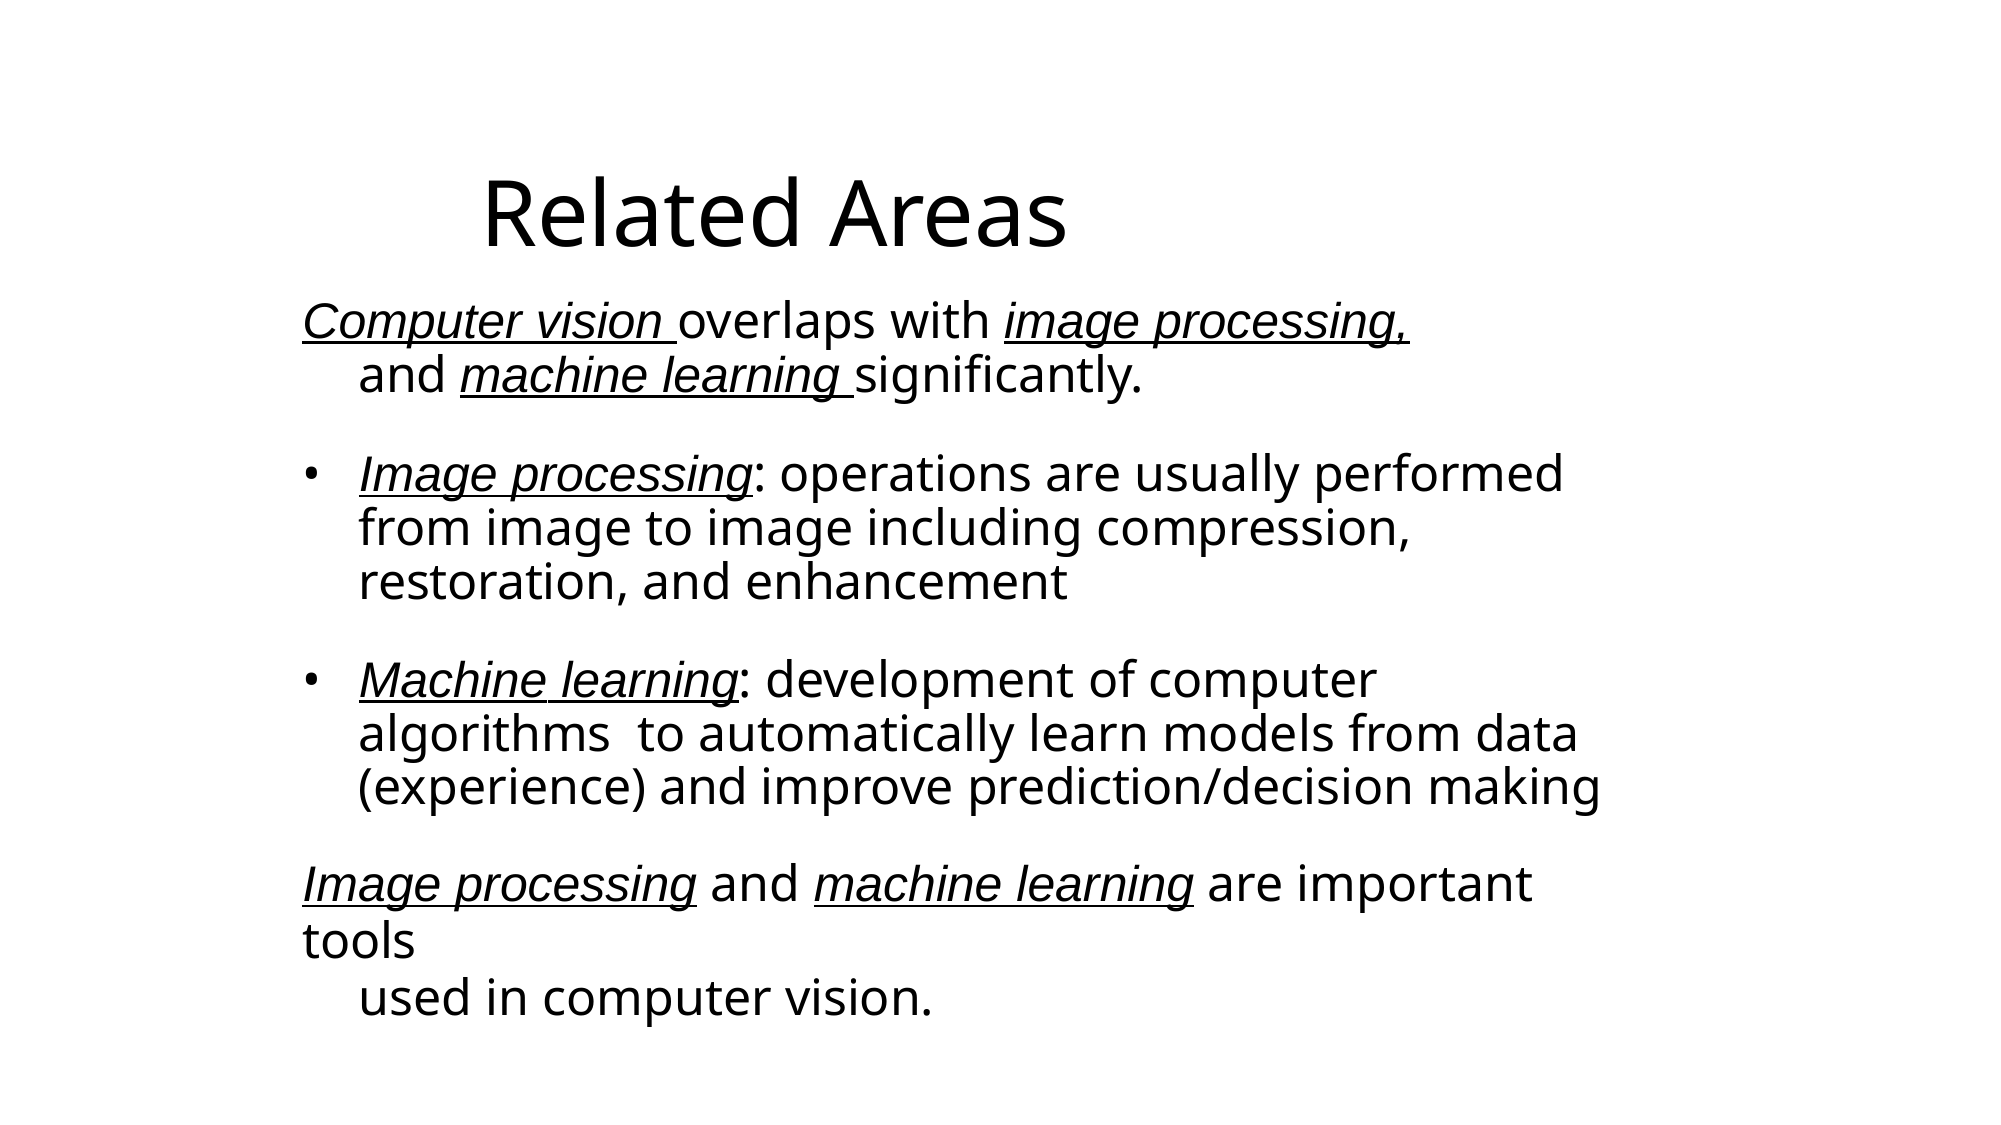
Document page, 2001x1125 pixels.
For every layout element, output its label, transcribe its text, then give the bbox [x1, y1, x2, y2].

title Related Areas [387, 33, 2000, 304]
text_box Computer vision overlaps with image processing, and machine learning significantly. Image processing: operations are usually performed from image to image including compression, restoration, and enhancement Machine learning: development of computer algorithms to automatically learn models from data (experience) and improve prediction/decision making Image processing and machine learning are important tools used in computer vision. [300, 285, 1624, 1026]
